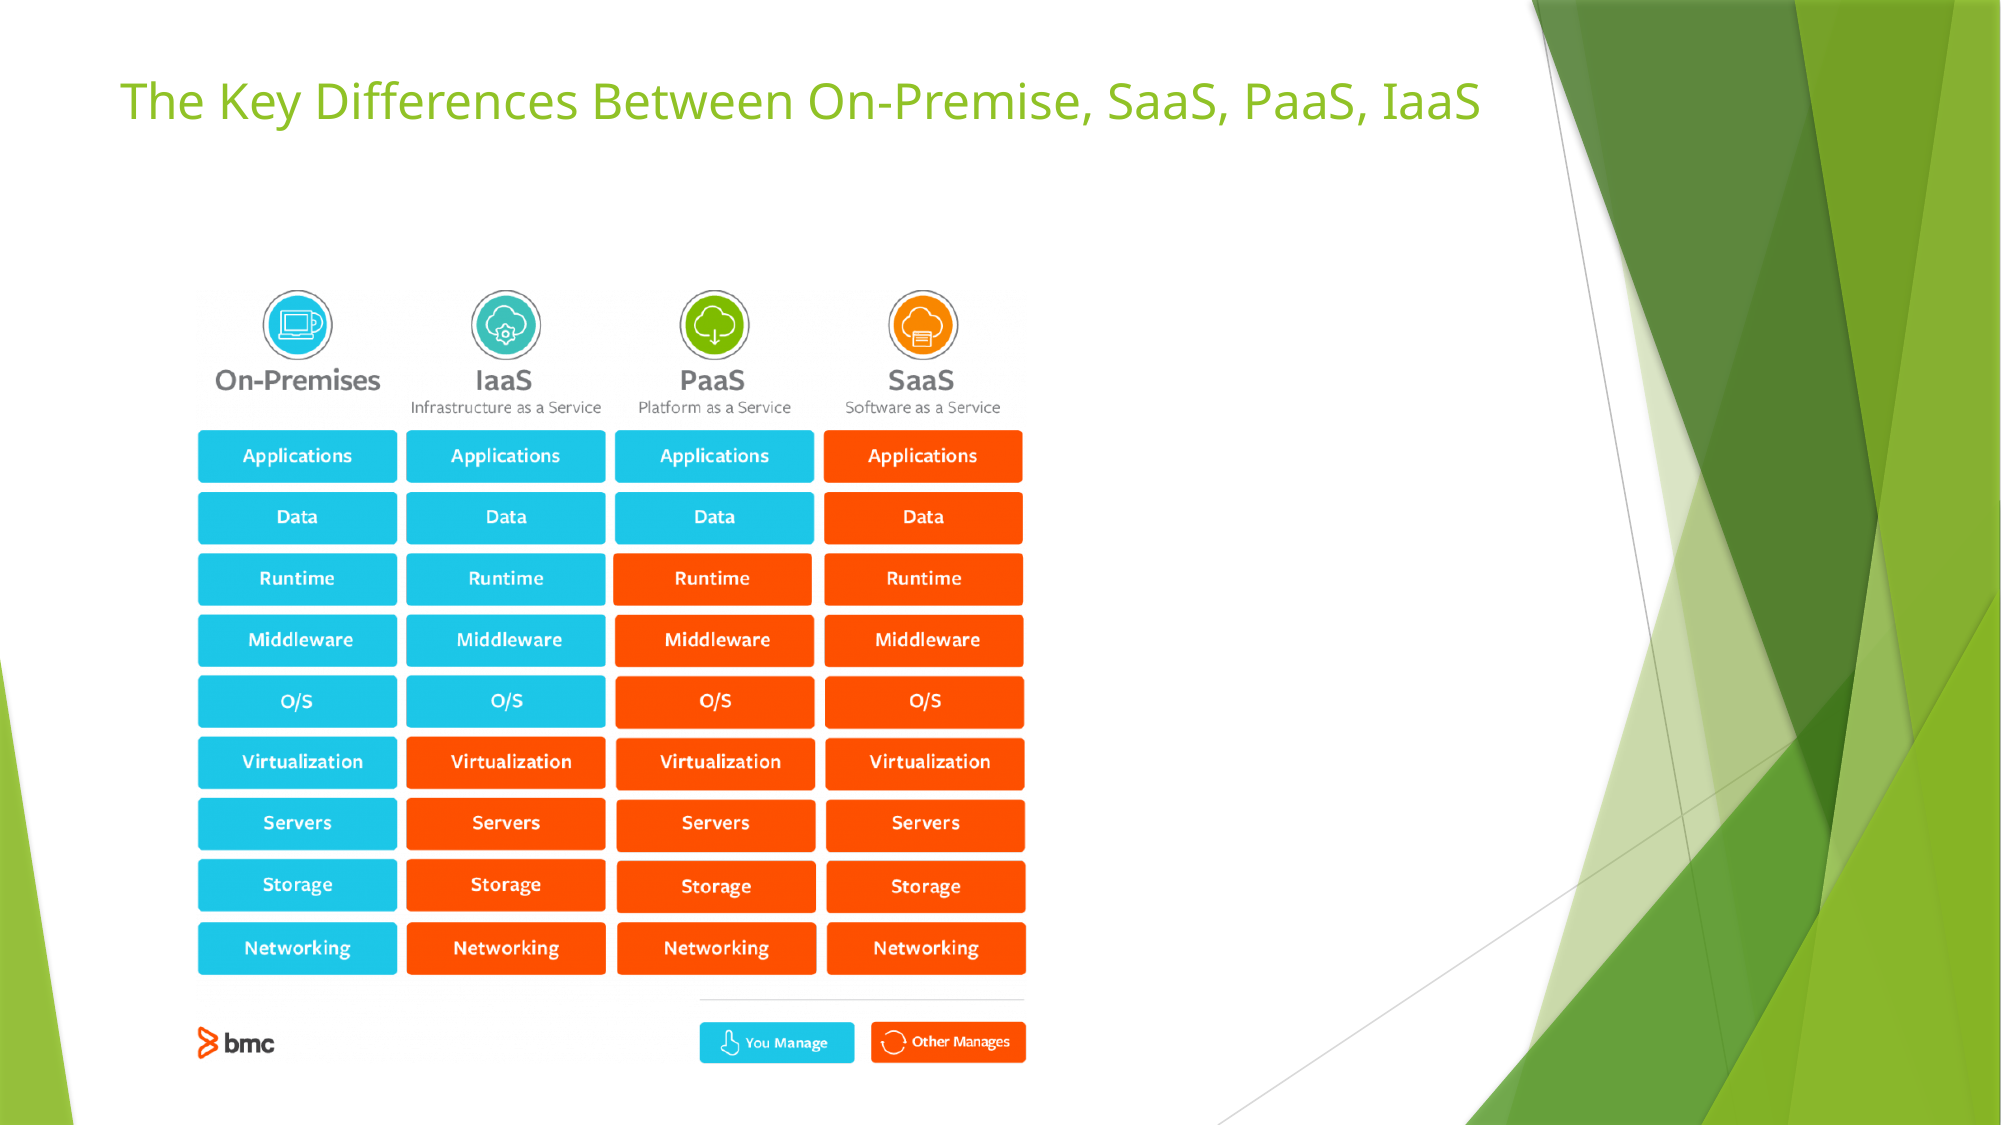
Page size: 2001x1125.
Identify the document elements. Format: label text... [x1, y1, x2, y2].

picture [196, 290, 1028, 1065]
title The Key Differences Between On-Premise, SaaS, PaaS, IaaS [105, 62, 1508, 158]
